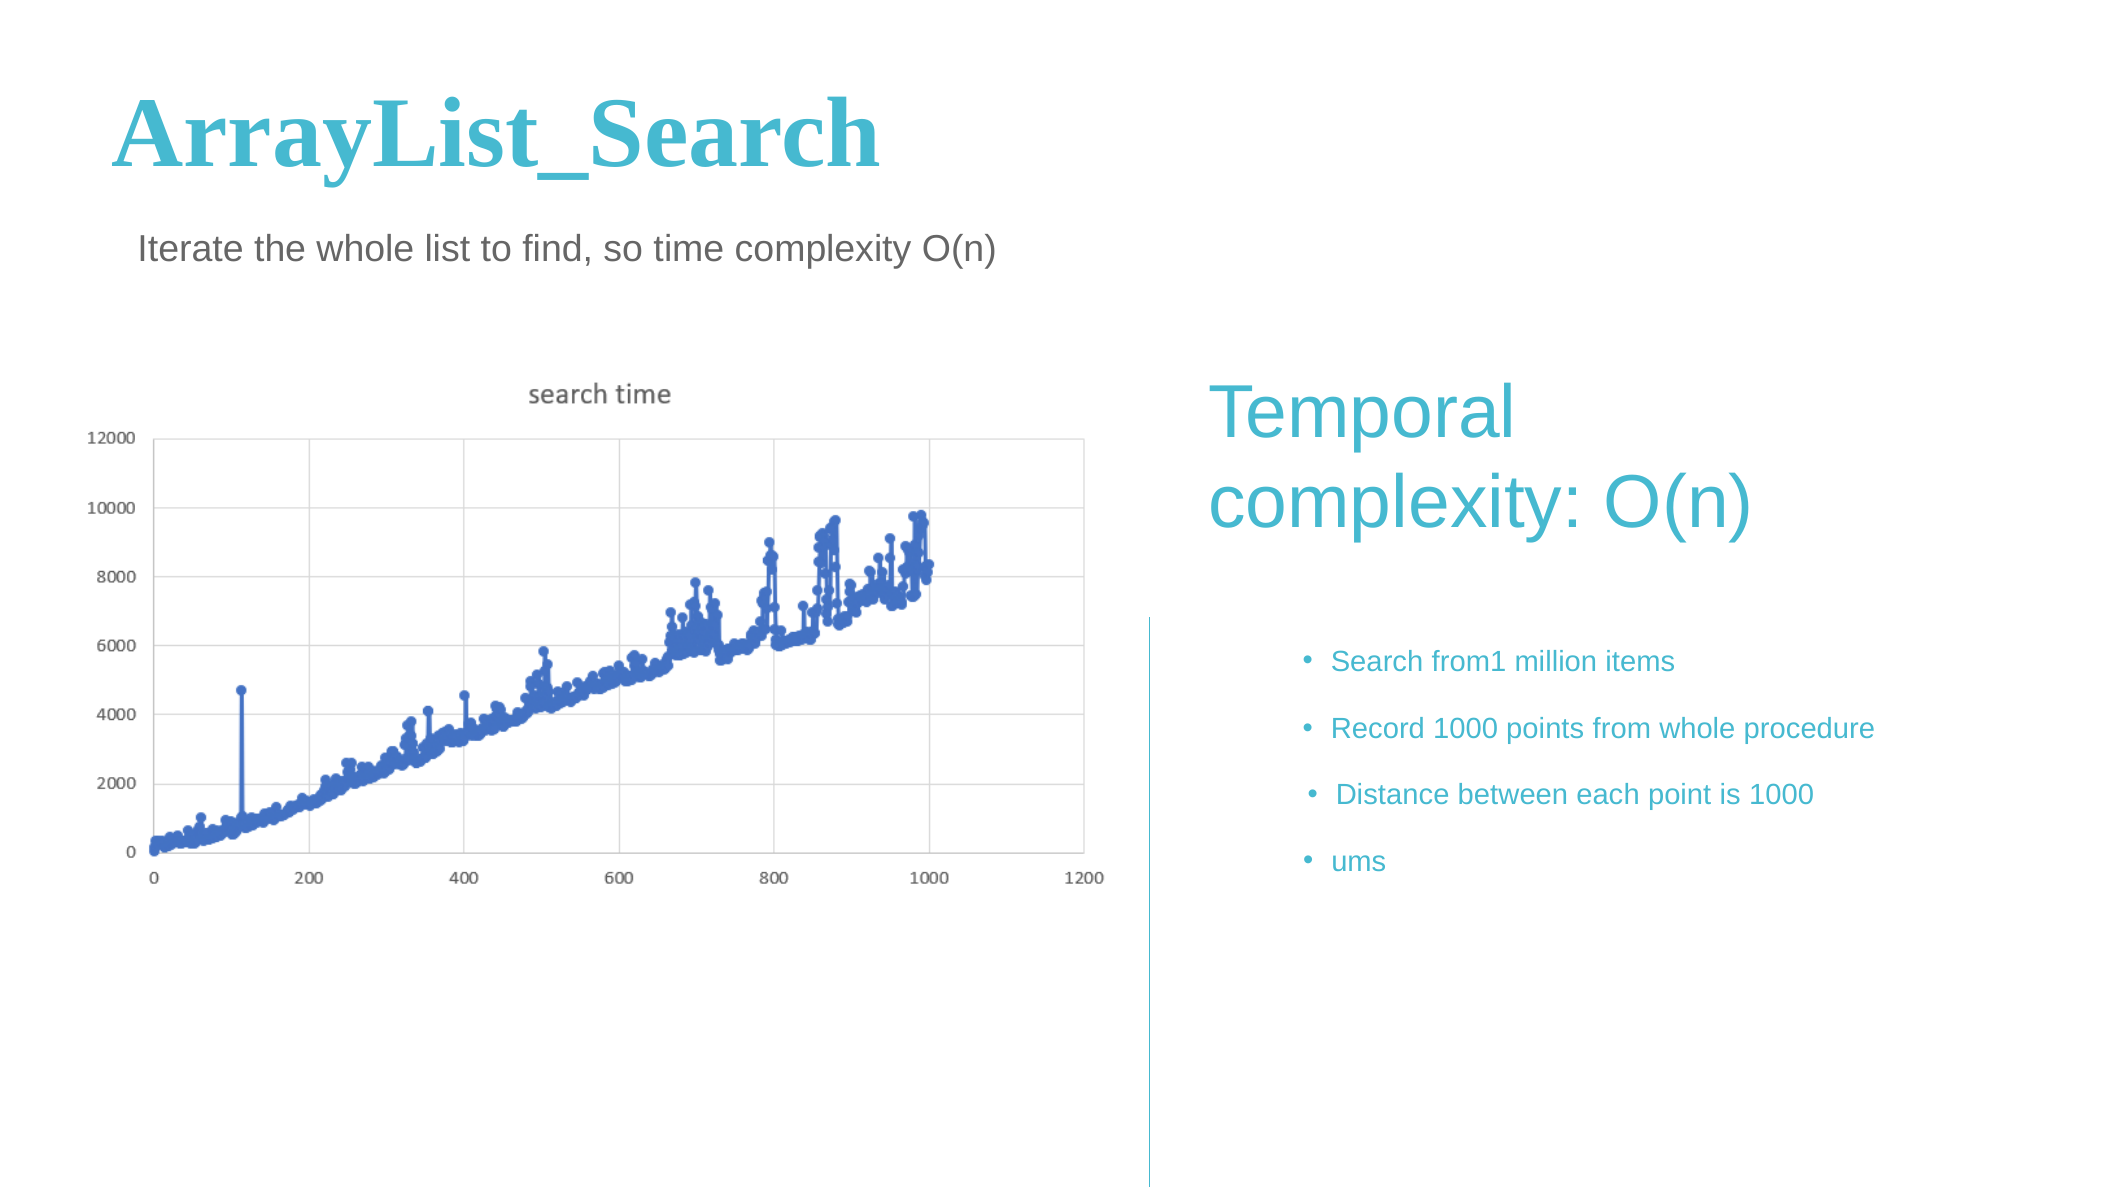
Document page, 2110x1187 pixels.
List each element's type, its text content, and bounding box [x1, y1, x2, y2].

text_box Temporal complexity: O(n) [1208, 362, 1987, 543]
text_box Search from1 million items [1302, 642, 1705, 678]
text_box ArrayList_Search [111, 65, 925, 186]
text_box Distance between each point is 1000 [1307, 775, 1933, 811]
text_box Iterate the whole list to find, so time complexity O(n) [122, 216, 1013, 277]
picture [74, 362, 1125, 902]
text_box Record 1000 points from whole procedure [1302, 709, 1928, 745]
text_box ums [1303, 841, 1929, 877]
